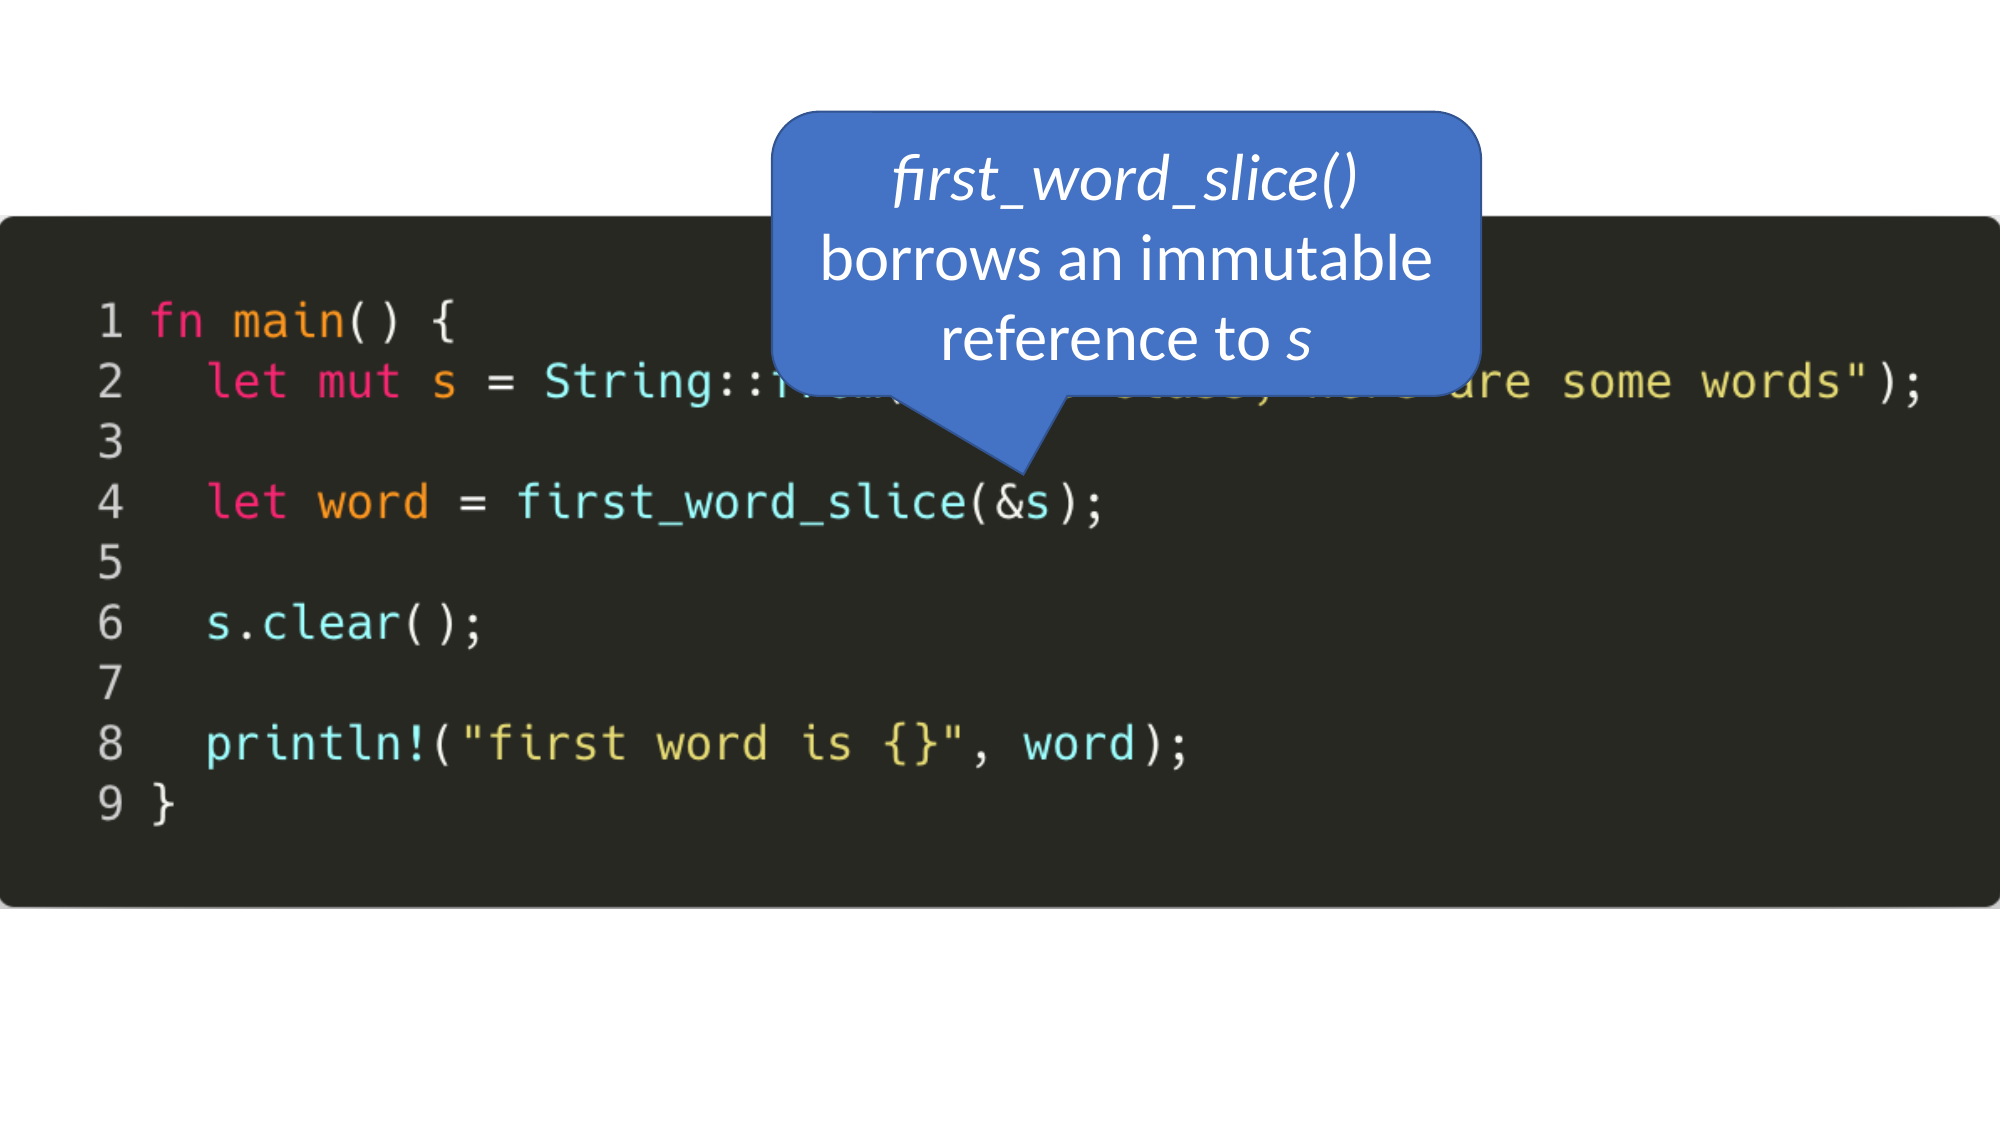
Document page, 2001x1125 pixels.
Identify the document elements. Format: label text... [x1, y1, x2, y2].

picture [0, 215, 2000, 910]
text_box first_word_slice() borrows an immutable reference to s [770, 110, 1483, 215]
